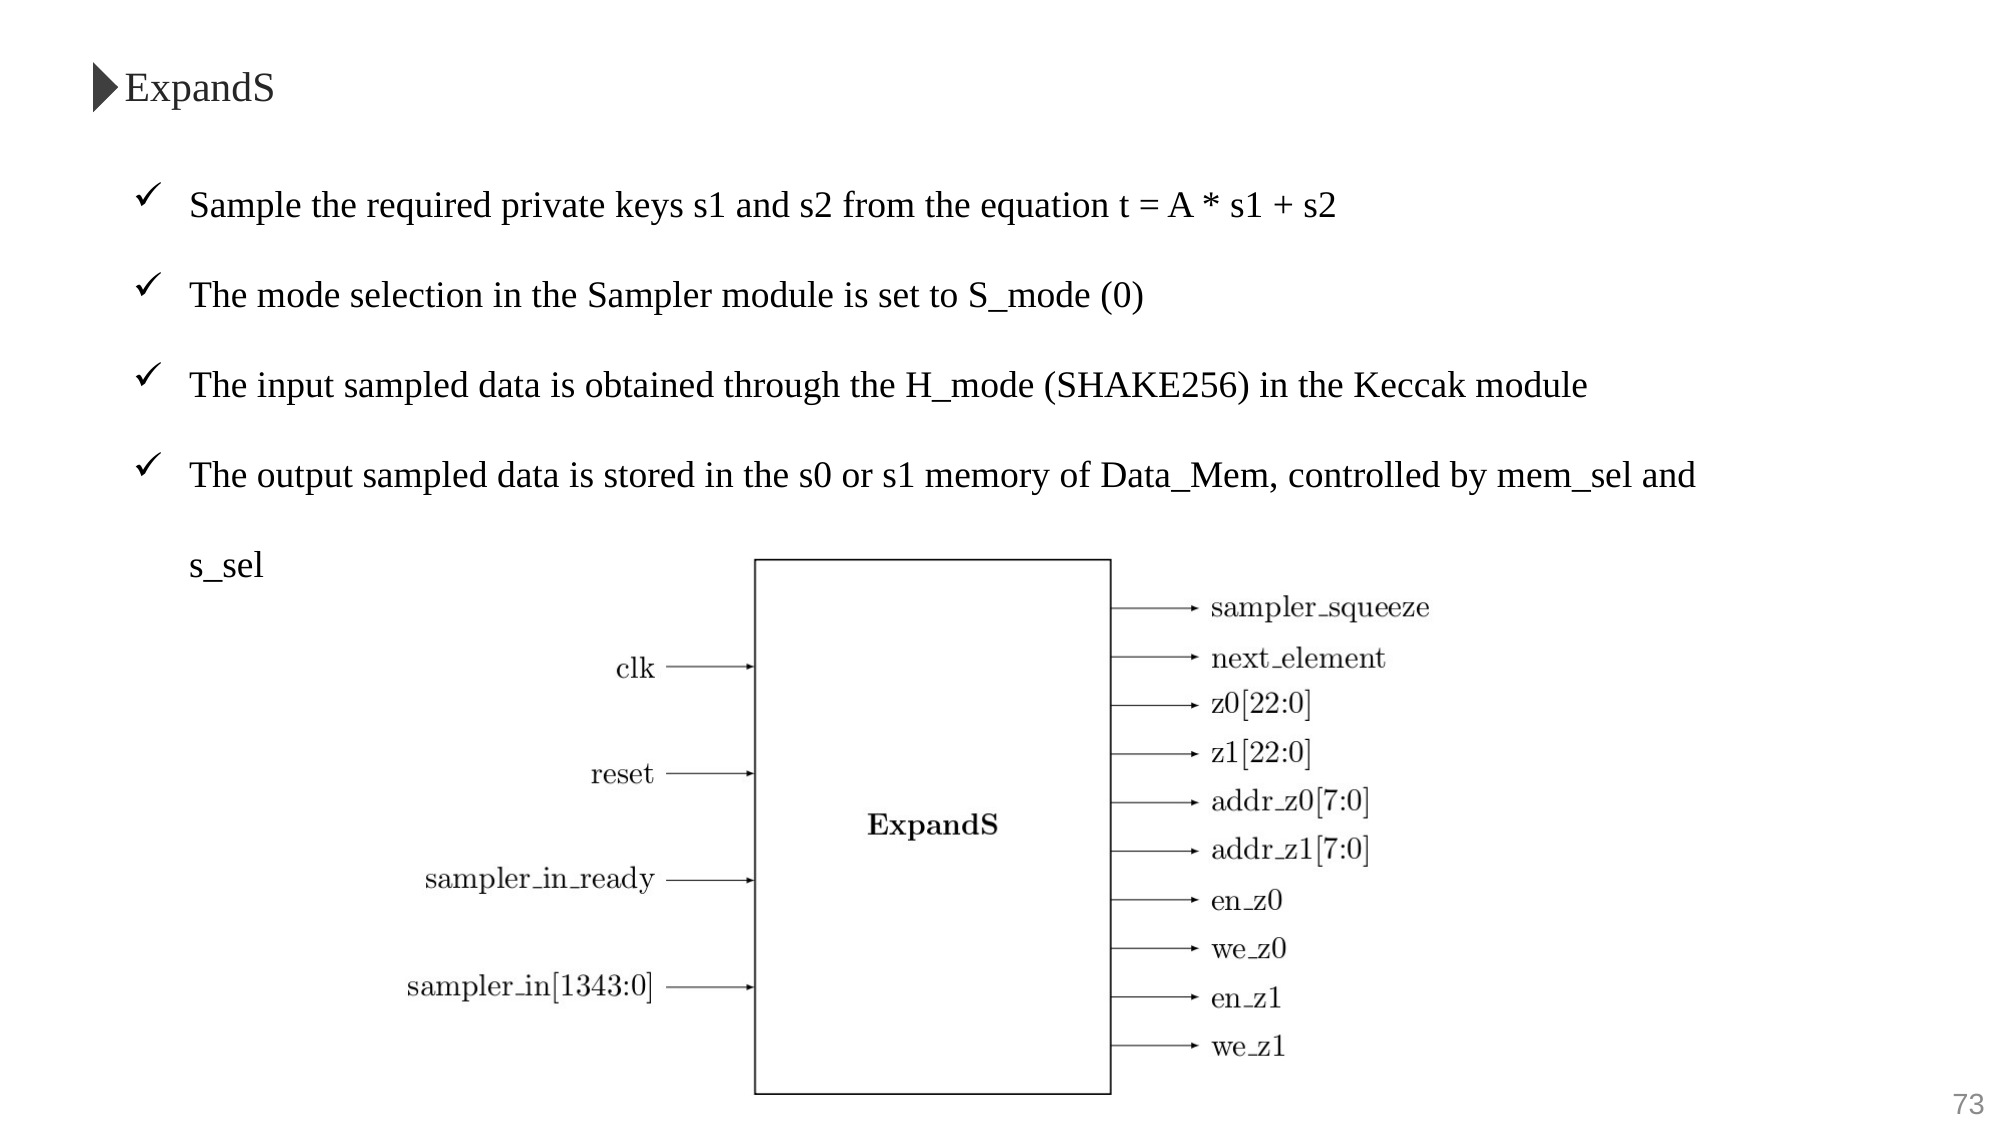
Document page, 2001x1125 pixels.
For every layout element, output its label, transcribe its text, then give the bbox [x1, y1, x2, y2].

picture [389, 550, 1453, 1106]
slide_number 73 [1550, 1072, 2000, 1125]
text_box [93, 52, 292, 118]
text_box Sample the required private keys s1 and s2 from the equation t = A * s1 + s2 The mode selection in the Sampler module is set to S_mode (0) The input sampled data is obtained through the H_mode (SHAKE256) in the Keccak module The output sampled data is stored in the s0 or s1 memory of Data_Mem, controlled by mem_sel and s_sel [118, 127, 1724, 593]
